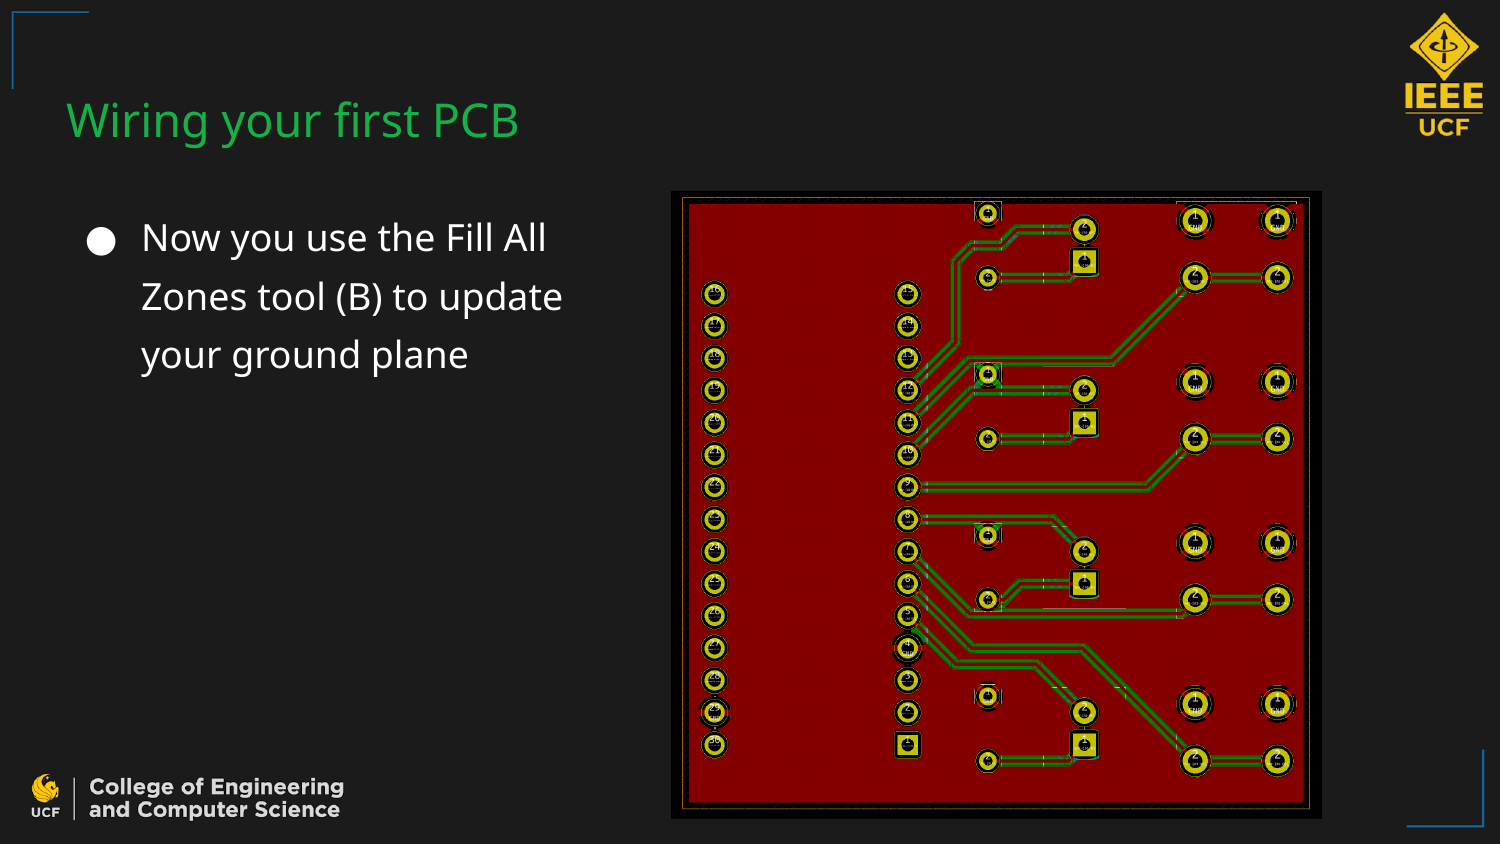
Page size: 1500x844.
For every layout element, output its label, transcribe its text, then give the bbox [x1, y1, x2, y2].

picture [0, 0, 1500, 844]
list Now you use the Fill All Zones tool (B) to update your ground plane [51, 189, 647, 750]
title Wiring your first PCB [51, 72, 1449, 167]
